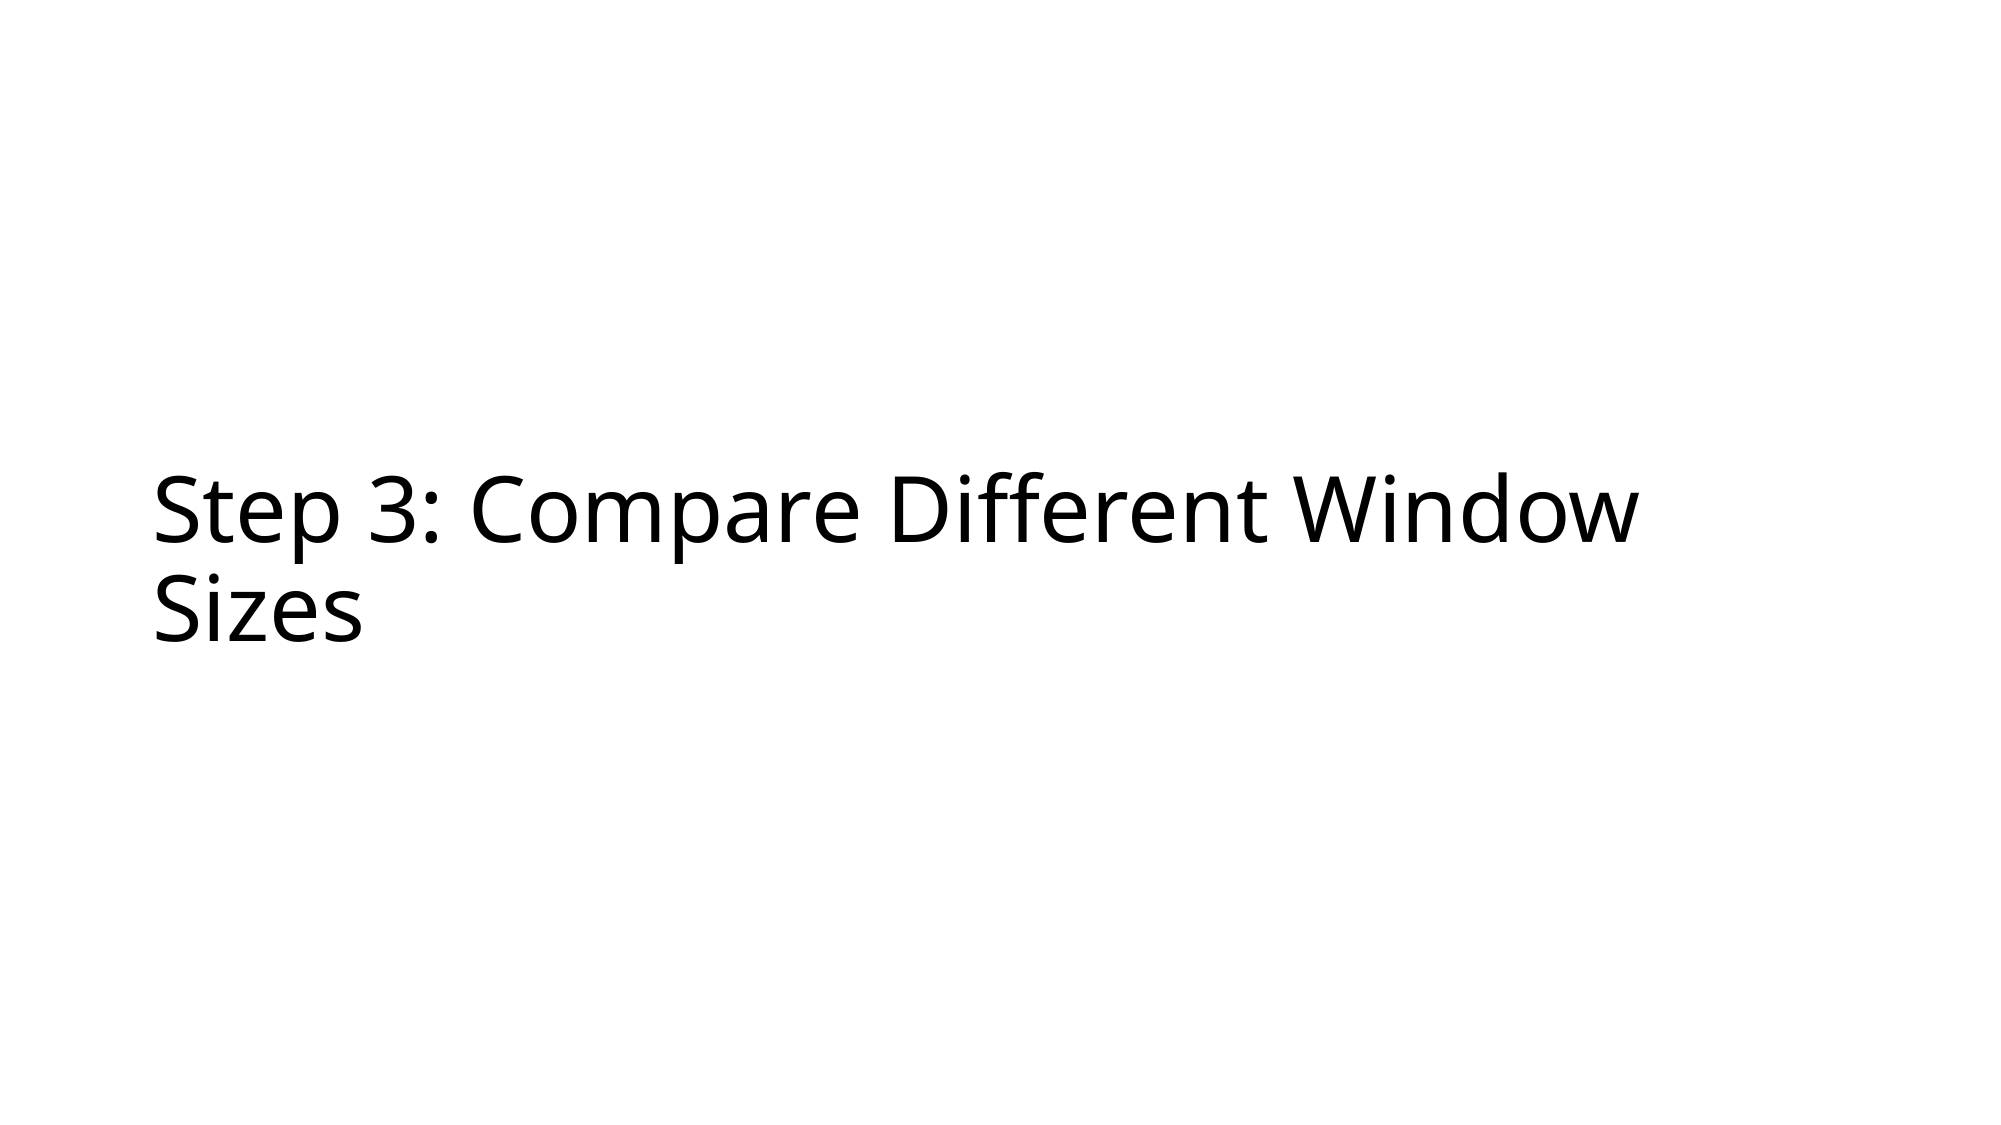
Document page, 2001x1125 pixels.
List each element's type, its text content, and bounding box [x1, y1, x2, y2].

title Step 3: Compare Different Window Sizes [137, 453, 1863, 672]
